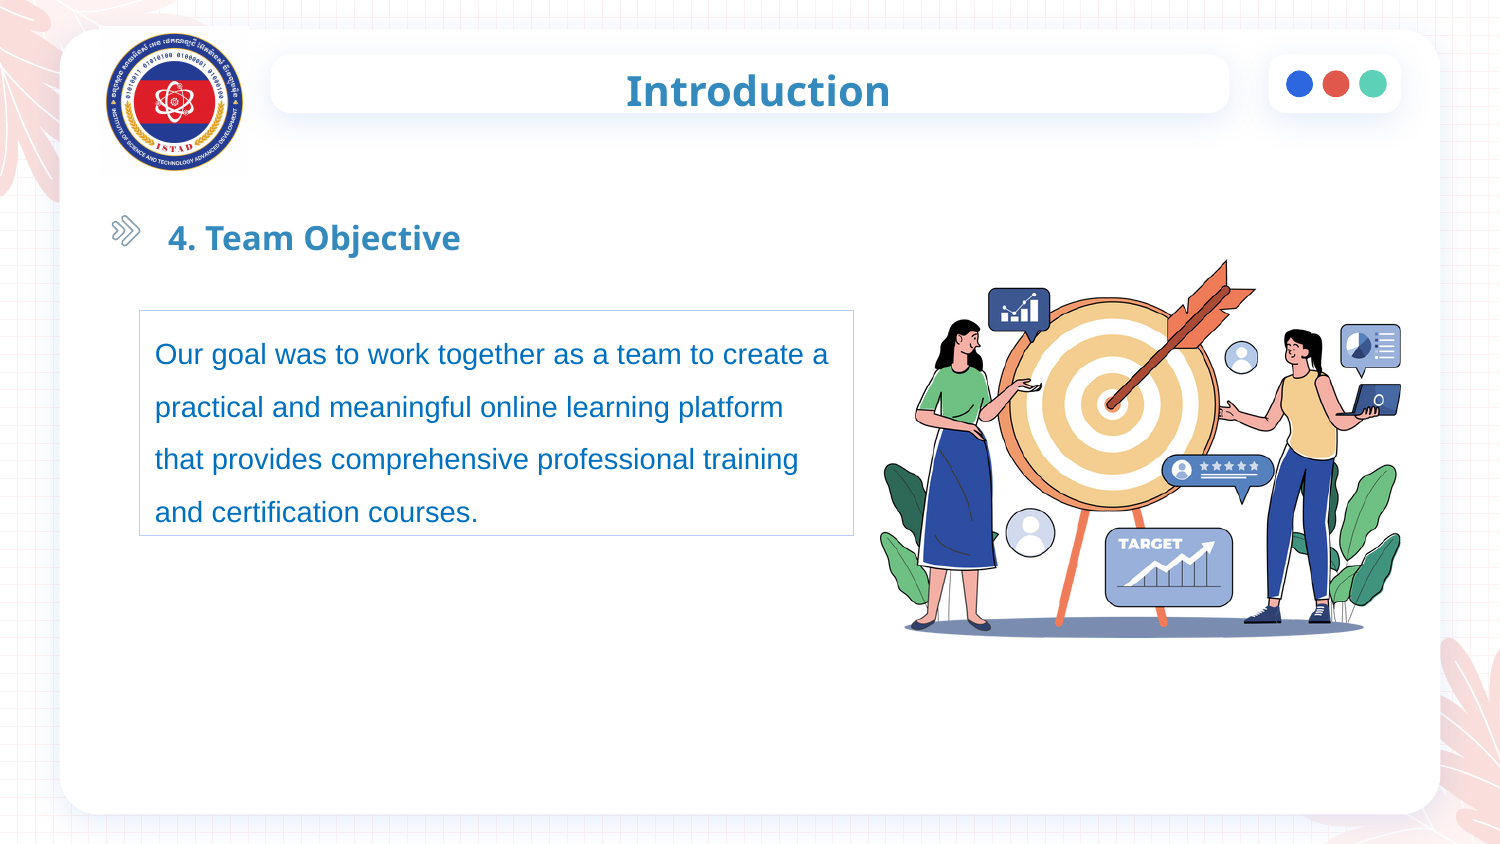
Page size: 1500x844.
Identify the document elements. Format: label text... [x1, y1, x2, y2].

text_box [270, 54, 1230, 114]
picture [98, 26, 250, 178]
title 4. Team Objective [153, 202, 750, 273]
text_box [111, 215, 141, 247]
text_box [1268, 54, 1402, 114]
picture [880, 258, 1402, 638]
text_box Introduction [454, 59, 1064, 130]
text_box Our goal was to work together as a team to create a practical and meaningful online learning platform that provides comprehensive professional training and certification courses. [139, 310, 854, 536]
